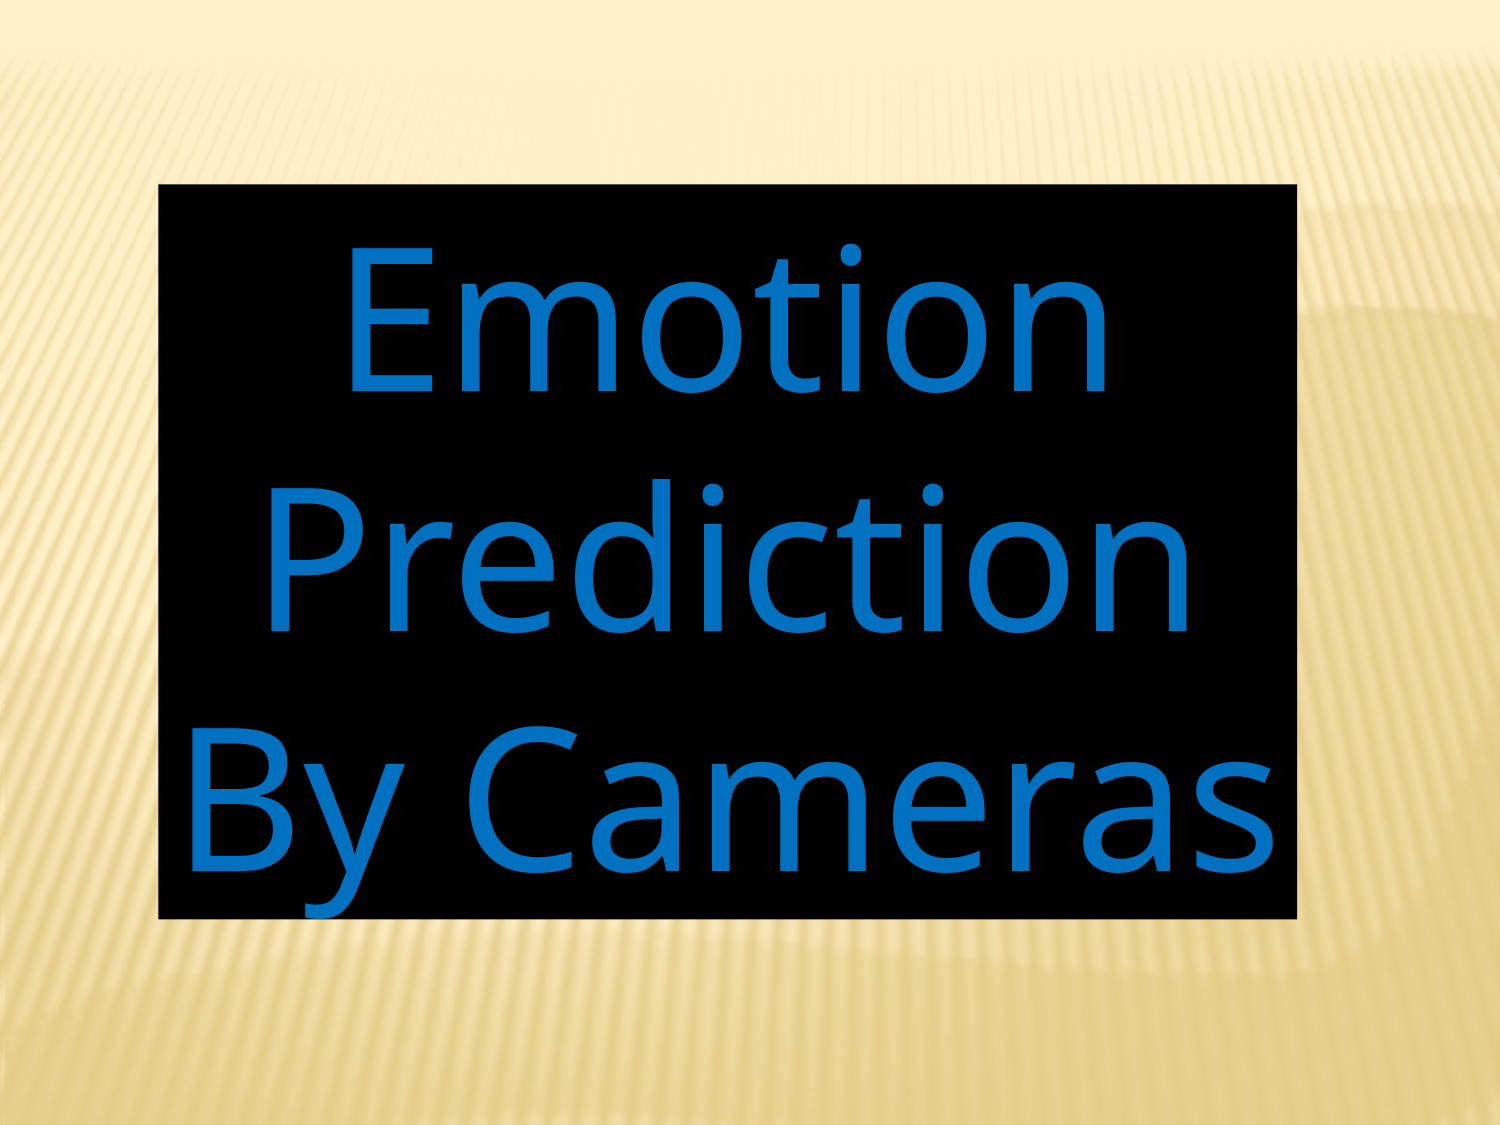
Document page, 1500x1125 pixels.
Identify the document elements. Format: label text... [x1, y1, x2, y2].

text_box Emotion Prediction By Cameras [158, 184, 1298, 920]
